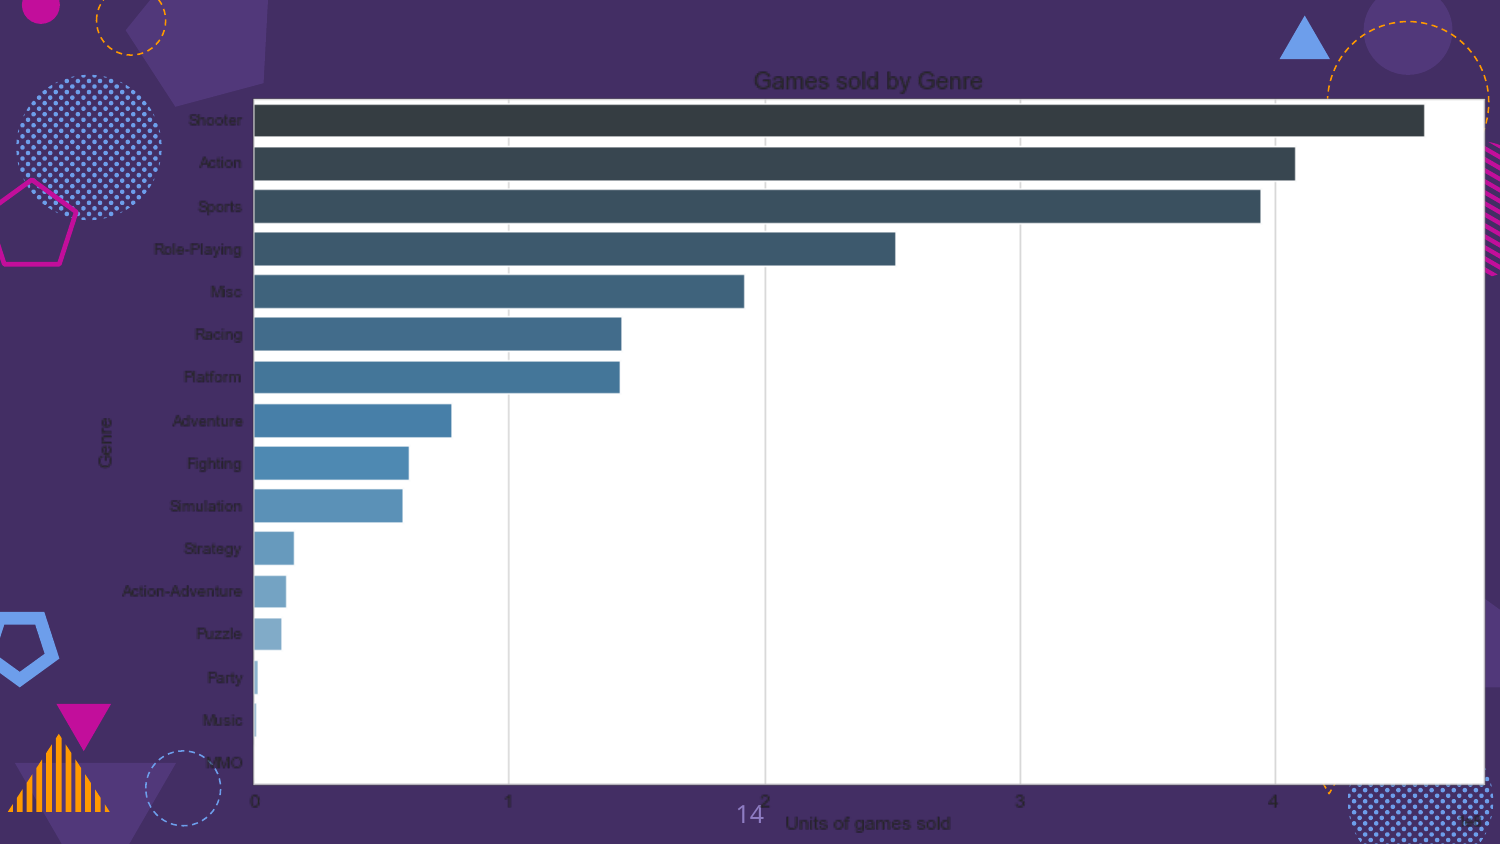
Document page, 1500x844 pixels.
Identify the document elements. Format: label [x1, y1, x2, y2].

picture [88, 61, 1500, 844]
